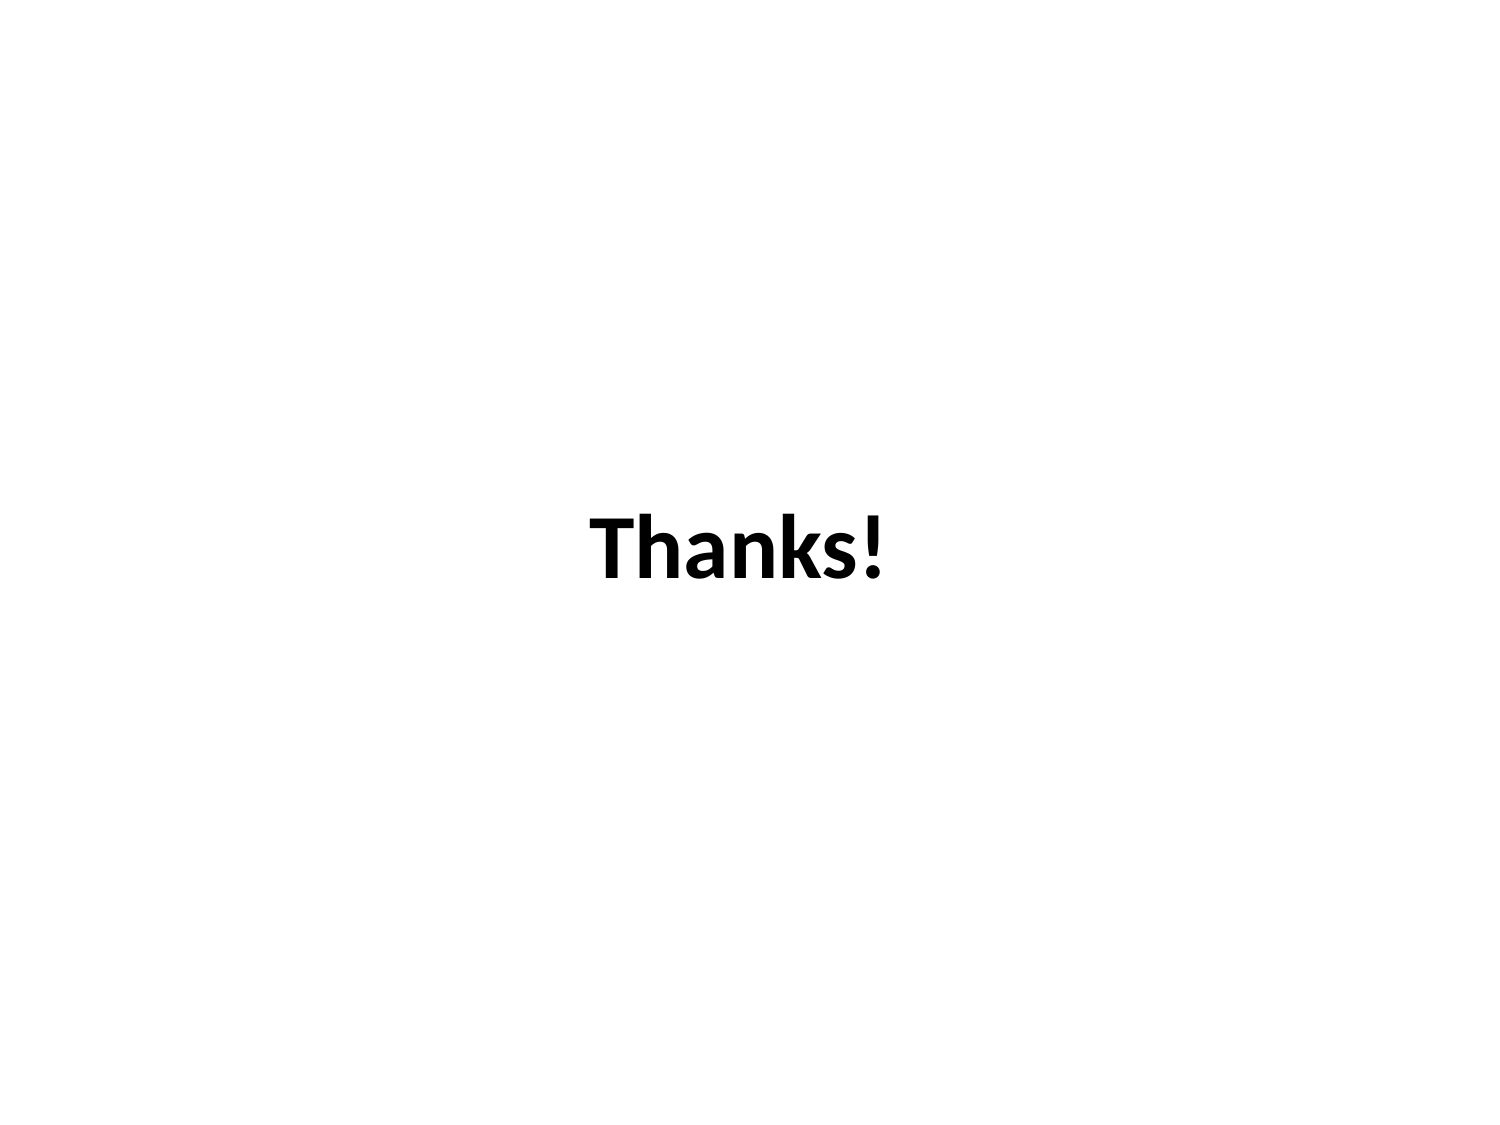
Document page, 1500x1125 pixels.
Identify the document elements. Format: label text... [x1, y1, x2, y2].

text_box Thanks! [574, 479, 904, 605]
